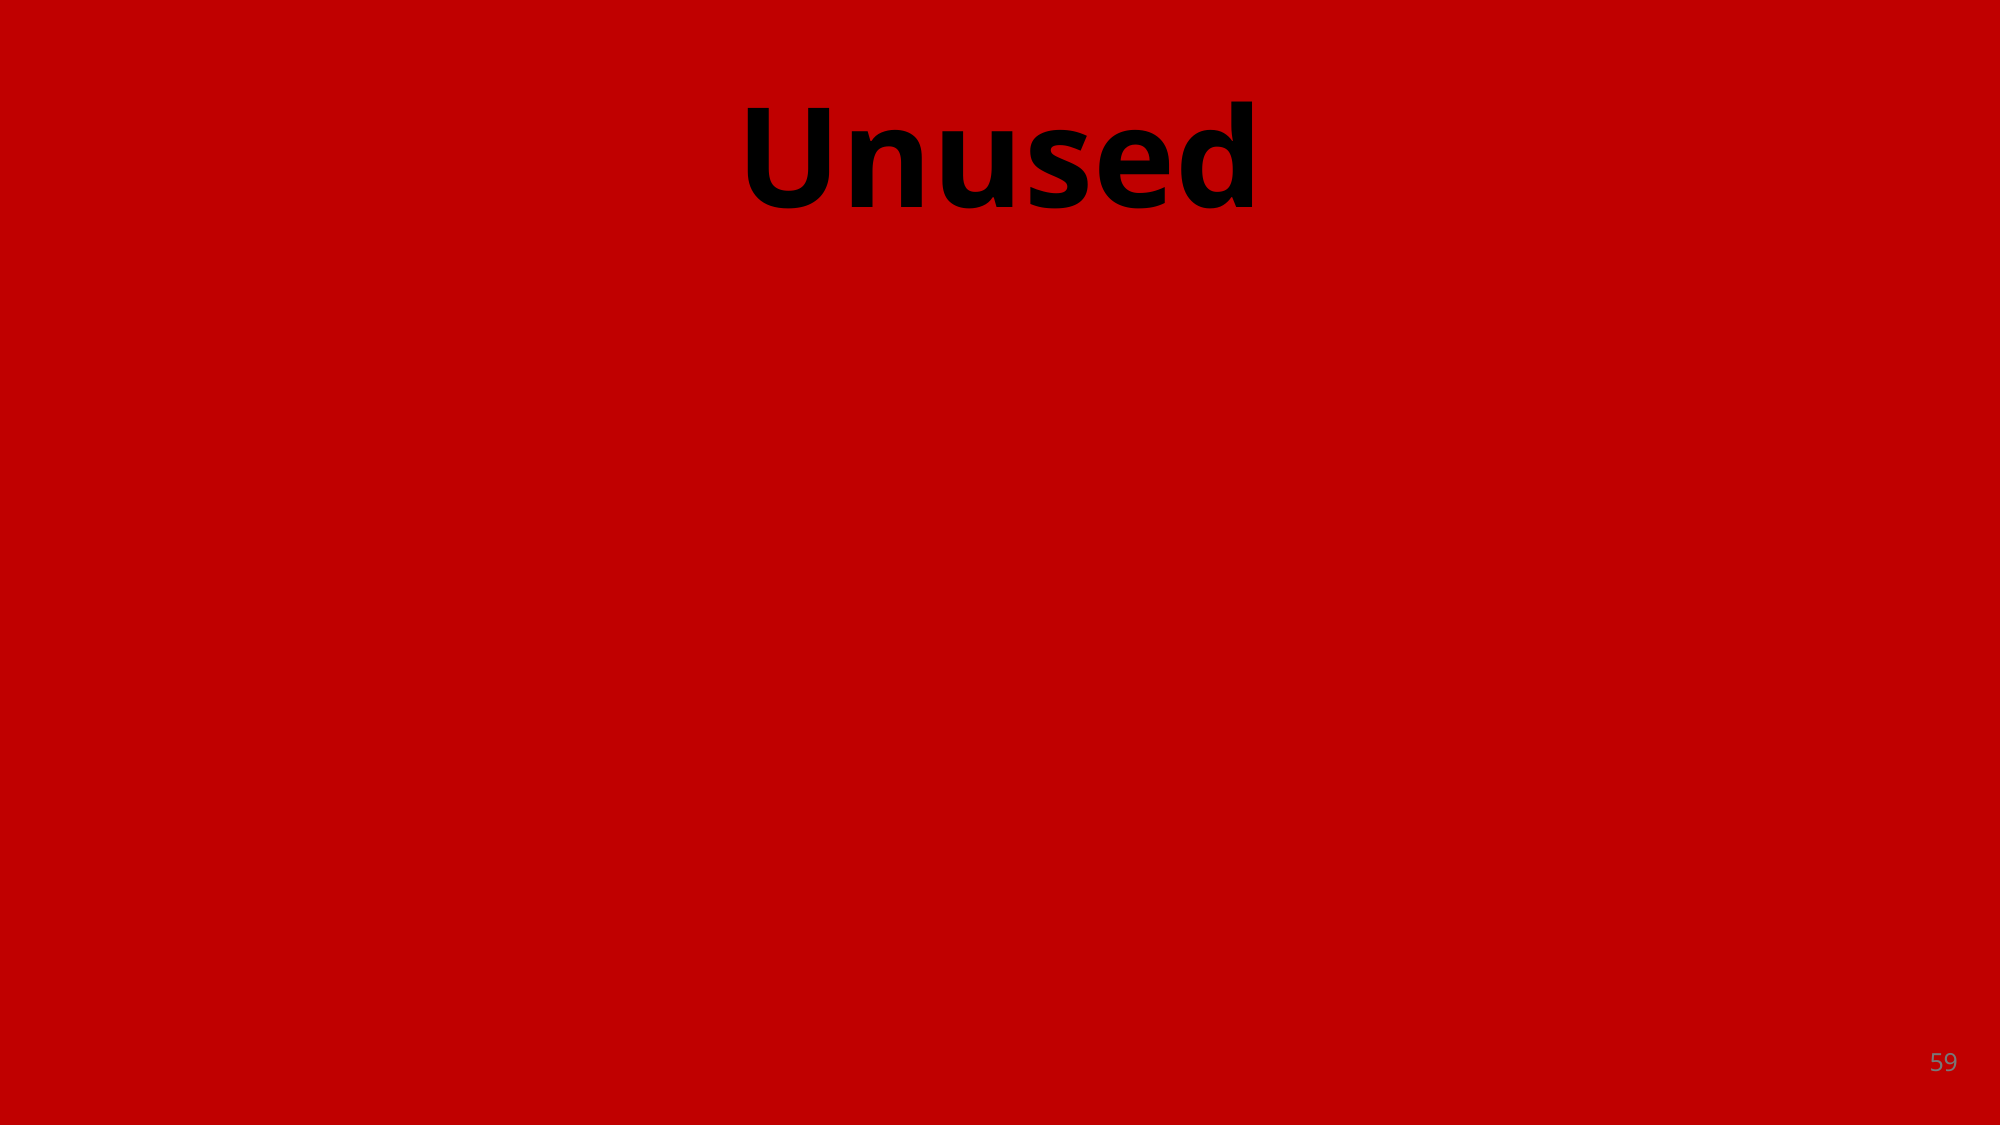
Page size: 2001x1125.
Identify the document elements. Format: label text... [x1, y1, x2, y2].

slide_number 59 [1853, 1019, 1974, 1106]
text_box Unused [0, 48, 2000, 255]
